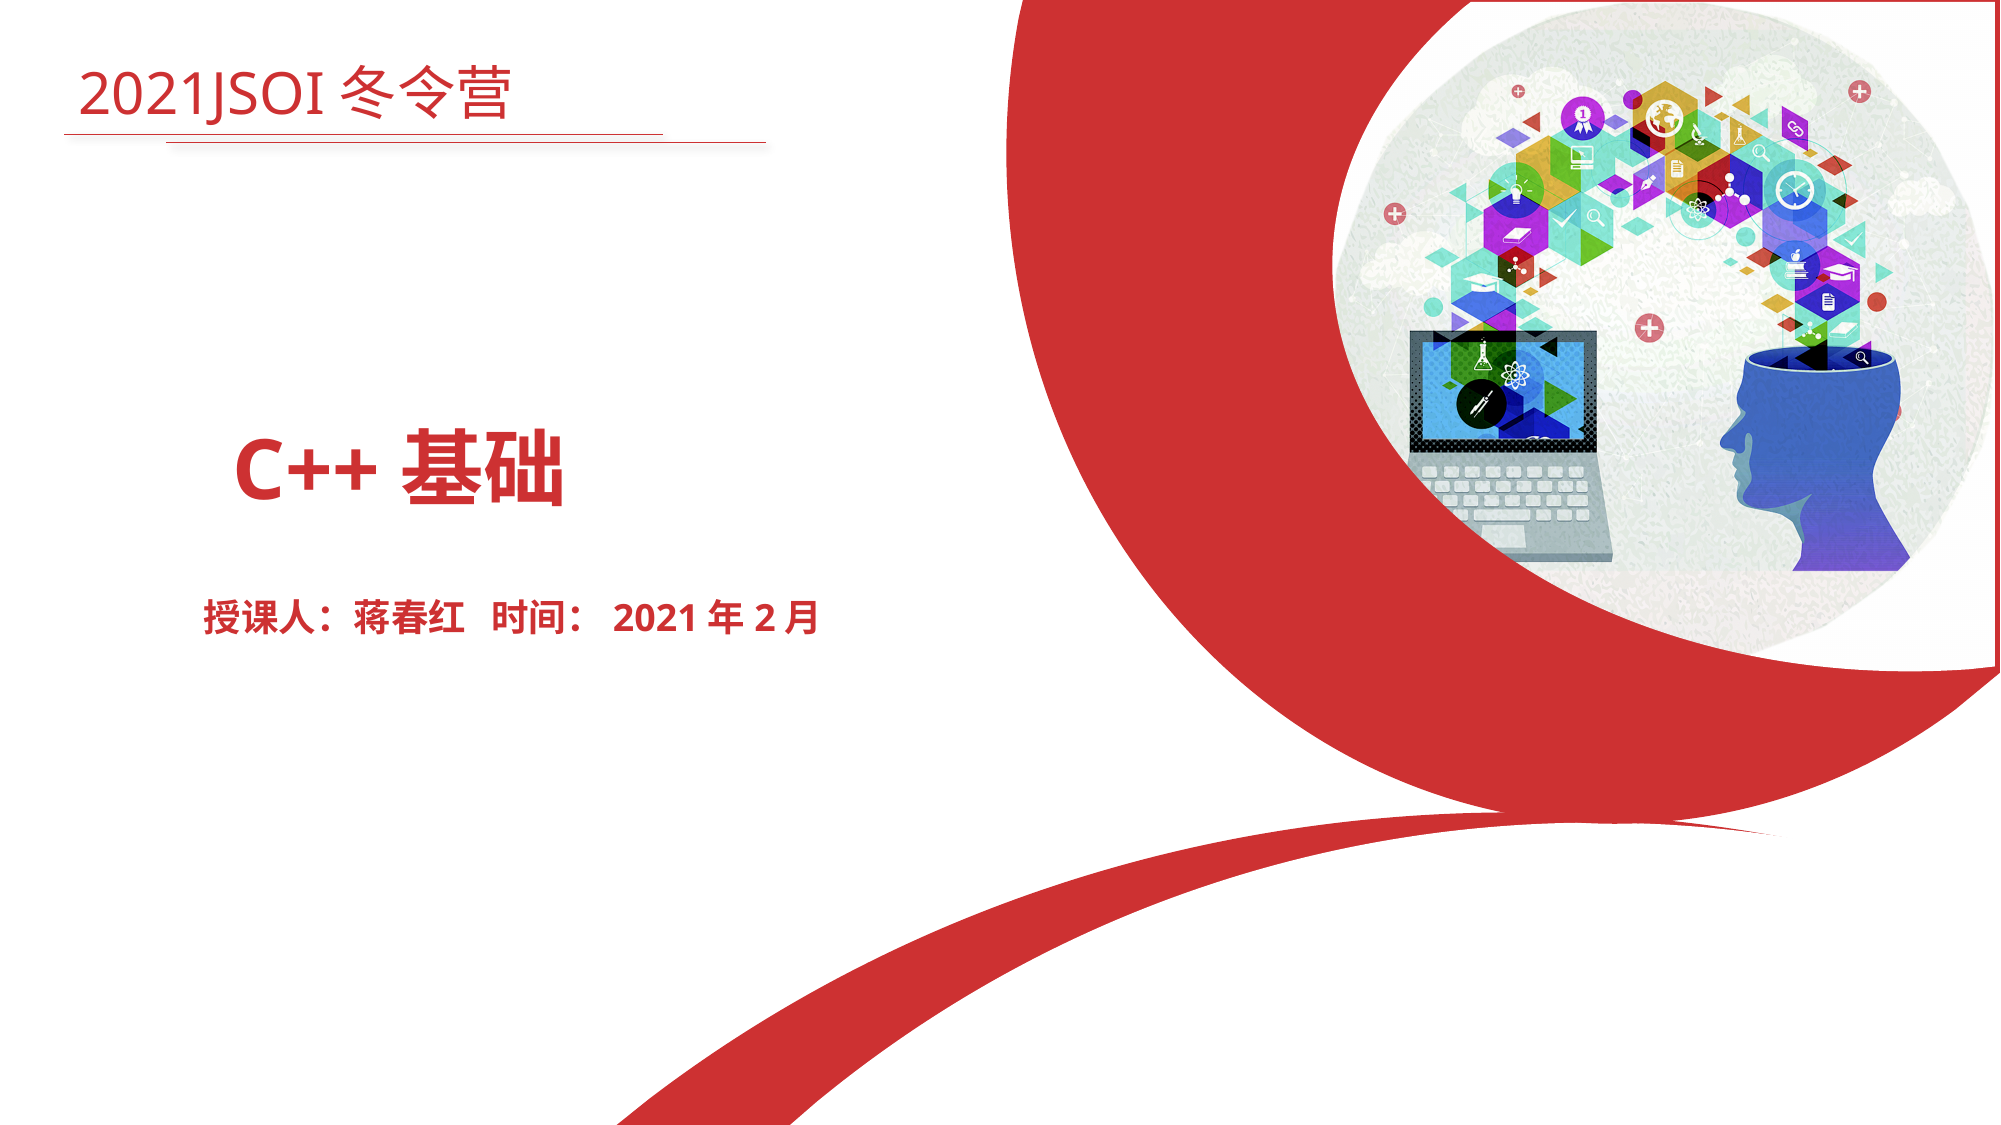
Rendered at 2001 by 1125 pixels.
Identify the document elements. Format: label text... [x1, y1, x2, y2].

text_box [63, 134, 766, 143]
text_box 2021JSOI冬令营 [64, 48, 673, 134]
text_box [1005, 0, 2000, 812]
picture [1332, 1, 1995, 672]
text_box C++基础 [195, 408, 1260, 524]
text_box 授课人：蒋春红 时间：2021年2月 [188, 586, 838, 647]
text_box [616, 812, 2000, 1125]
